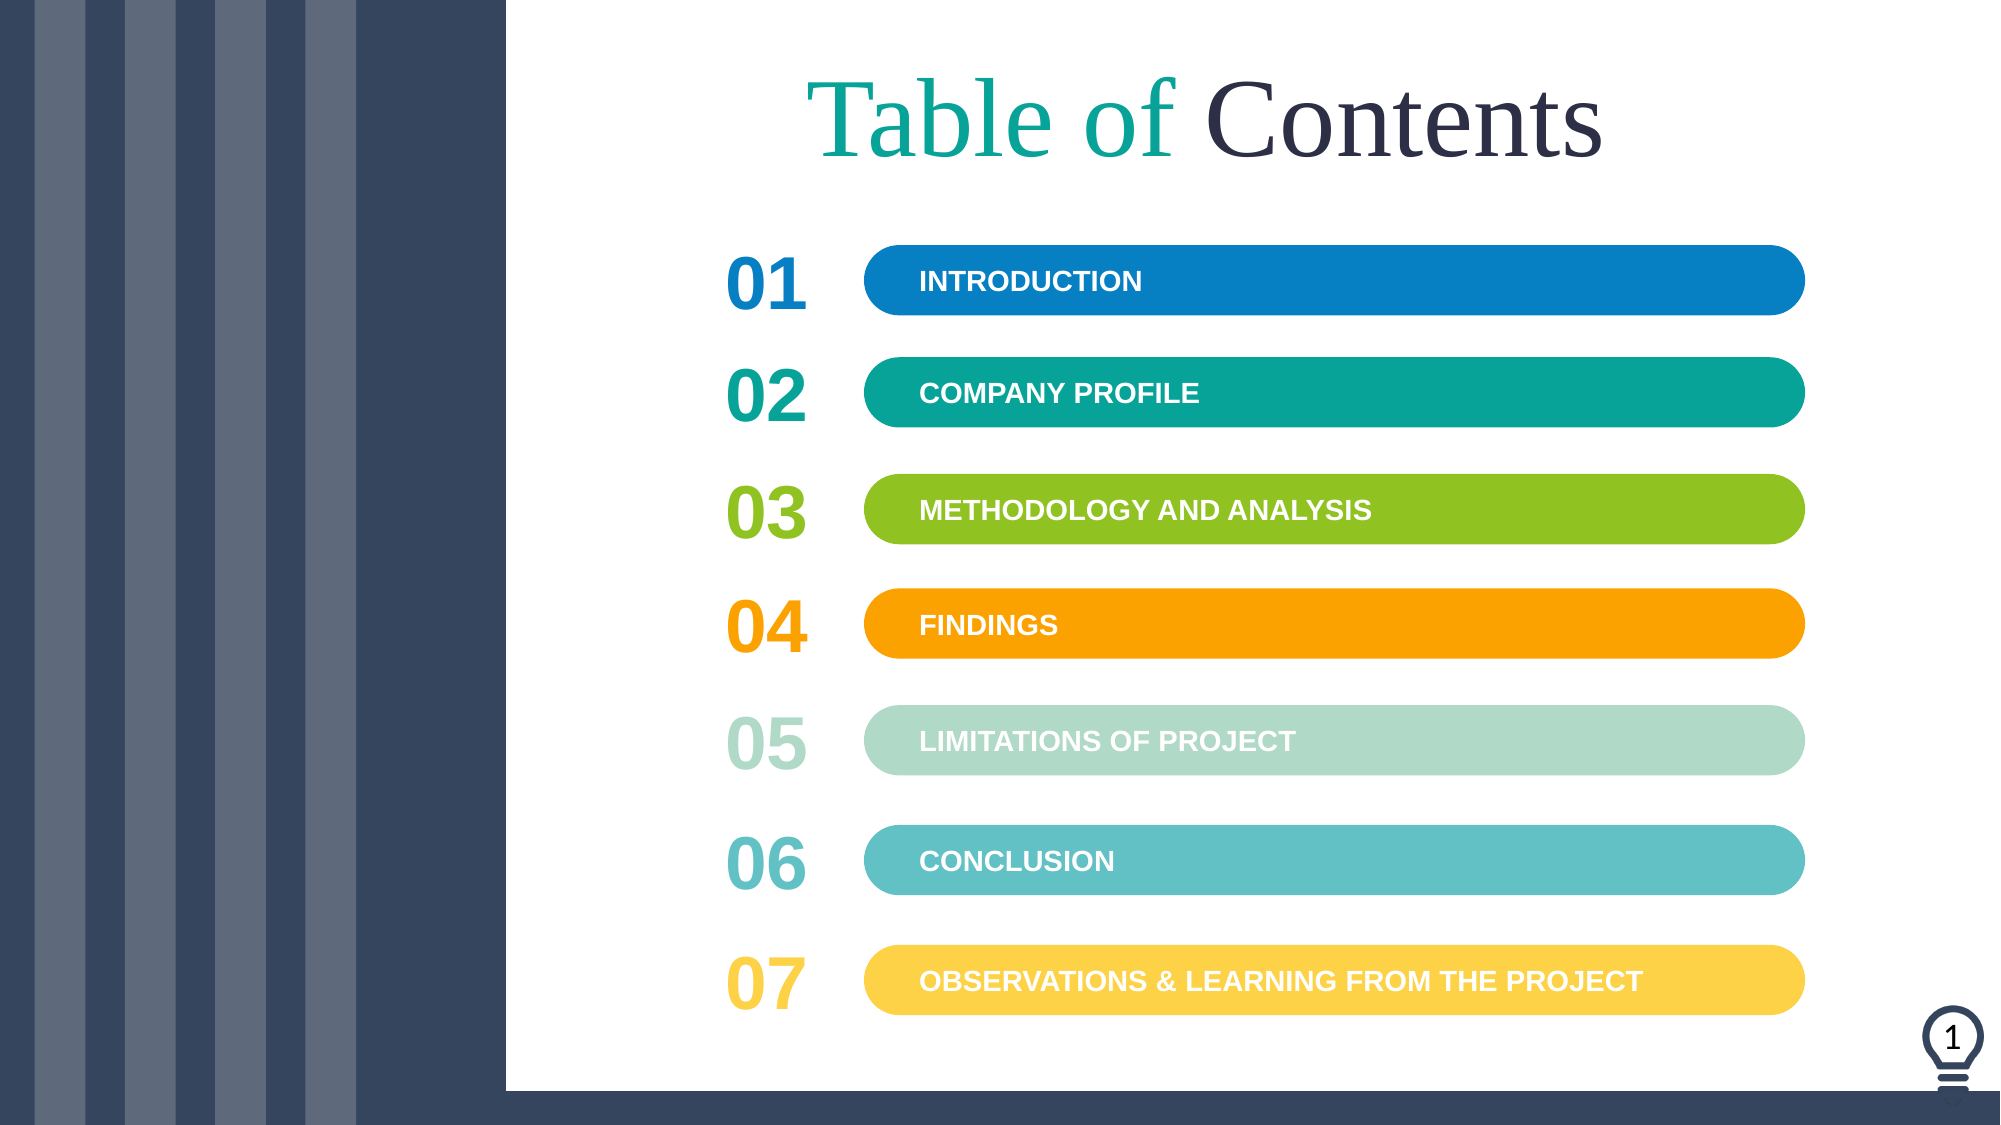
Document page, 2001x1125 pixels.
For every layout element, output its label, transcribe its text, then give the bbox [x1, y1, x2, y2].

text_box 04 [688, 570, 846, 676]
text_box [86, 0, 124, 1125]
text_box FINDINGS [863, 588, 1806, 659]
text_box COMPANY PROFILE [863, 357, 1806, 428]
text_box 03 [688, 455, 846, 561]
text_box CONCLUSION [863, 824, 1806, 896]
text_box METHODOLOGY AND ANALYSIS [863, 473, 1806, 545]
text_box [124, 0, 177, 1125]
picture [1896, 998, 2000, 1112]
text_box 05 [688, 687, 846, 792]
text_box 07 [688, 926, 846, 1032]
text_box [214, 0, 267, 1125]
text_box [304, 0, 357, 1125]
text_box [267, 0, 304, 1125]
text_box 06 [688, 806, 846, 912]
text_box OBSERVATIONS & LEARNING FROM THE PROJECT [863, 944, 1806, 1016]
text_box [177, 0, 214, 1125]
text_box 02 [688, 339, 846, 444]
text_box [357, 0, 506, 1125]
text_box Table of Contents [791, 36, 1876, 187]
text_box [506, 1091, 2000, 1125]
text_box LIMITATIONS OF PROJECT [863, 705, 1806, 776]
text_box [34, 0, 86, 1125]
text_box [0, 0, 34, 1125]
text_box 01 [688, 227, 846, 332]
text_box INTRODUCTION [863, 245, 1806, 316]
